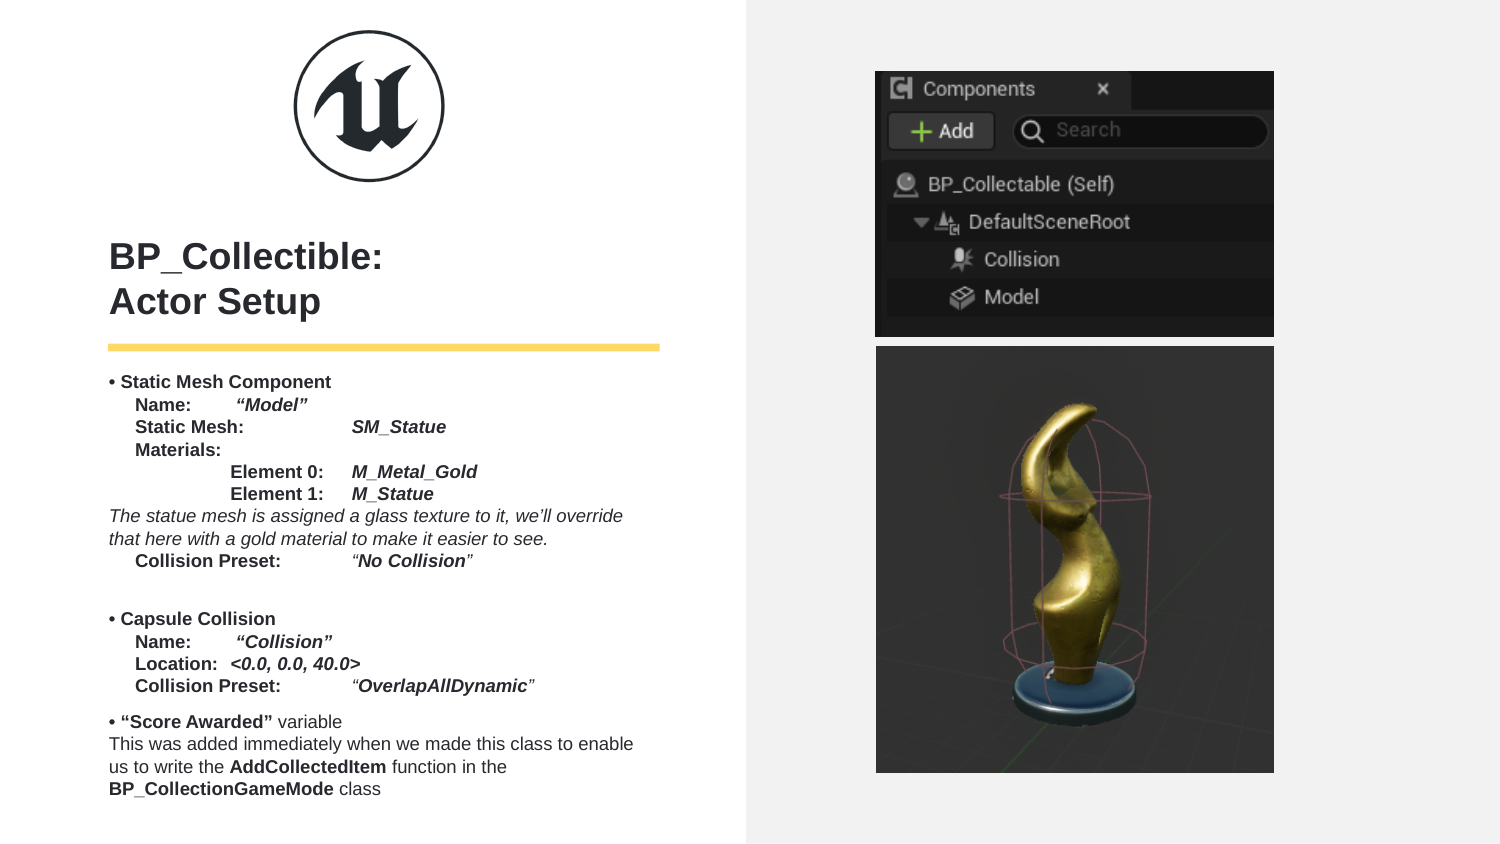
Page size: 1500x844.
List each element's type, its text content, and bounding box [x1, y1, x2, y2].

picture [875, 346, 1274, 773]
picture [875, 70, 1275, 337]
title BP_Collectible: Actor Setup [103, 56, 660, 325]
picture [288, 24, 451, 56]
list • Static Mesh Component Name: “Model” Static Mesh: SM_Statue Materials: Element 0: M_Metal_Gold Element 1: M_Statue The statue mesh is assigned a glass texture to it, we’ll override that here with a gold material to make it easier to see. Collision Preset: “No Collision” • Capsule Collision Name: “Collision” Location: <0.0, 0.0, 40.0> Collision Preset: “OverlapAllDynamic” • “Score Awarded” variable This was added immediately when we made this class to enable us to write the AddCollectedItem function in the BP_CollectionGameMode class [103, 367, 660, 804]
